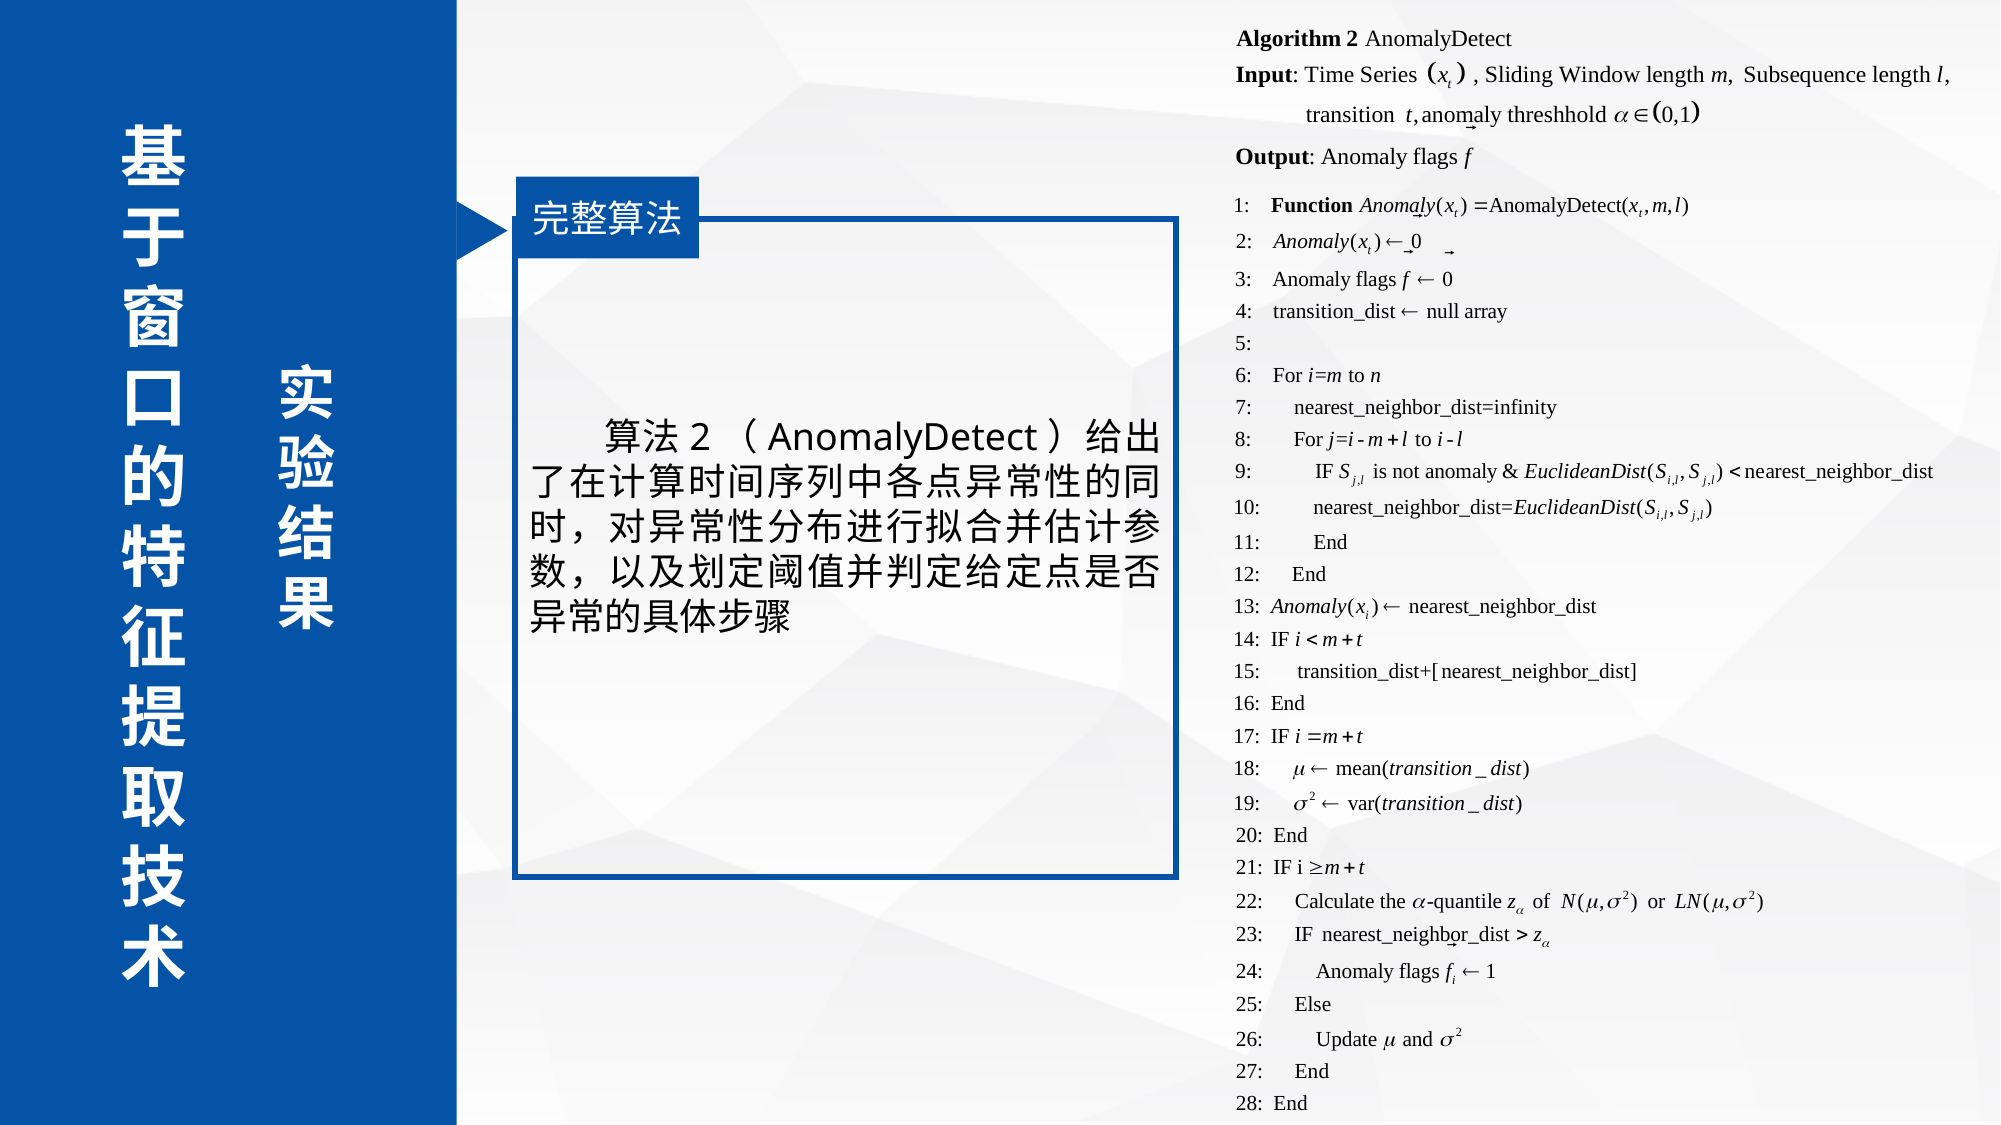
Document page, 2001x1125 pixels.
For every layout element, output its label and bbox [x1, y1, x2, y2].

picture [0, 0, 2000, 1122]
text_box [1232, 25, 1954, 174]
text_box [1232, 190, 1939, 1116]
